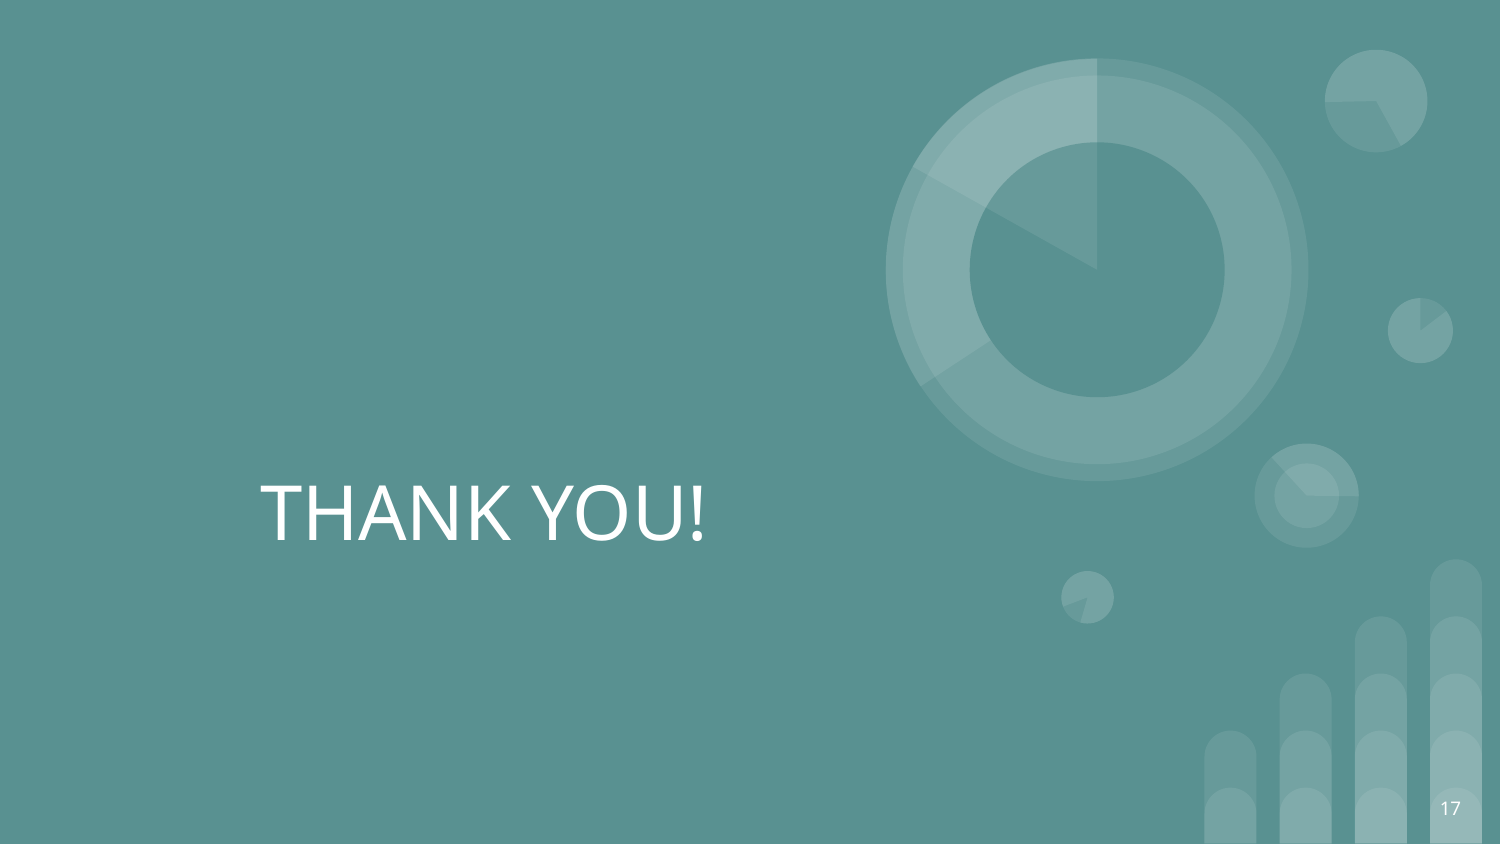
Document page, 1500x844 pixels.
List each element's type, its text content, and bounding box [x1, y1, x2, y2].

slide_number ‹#› [1386, 777, 1477, 842]
title THANK YOU! [135, 264, 834, 572]
